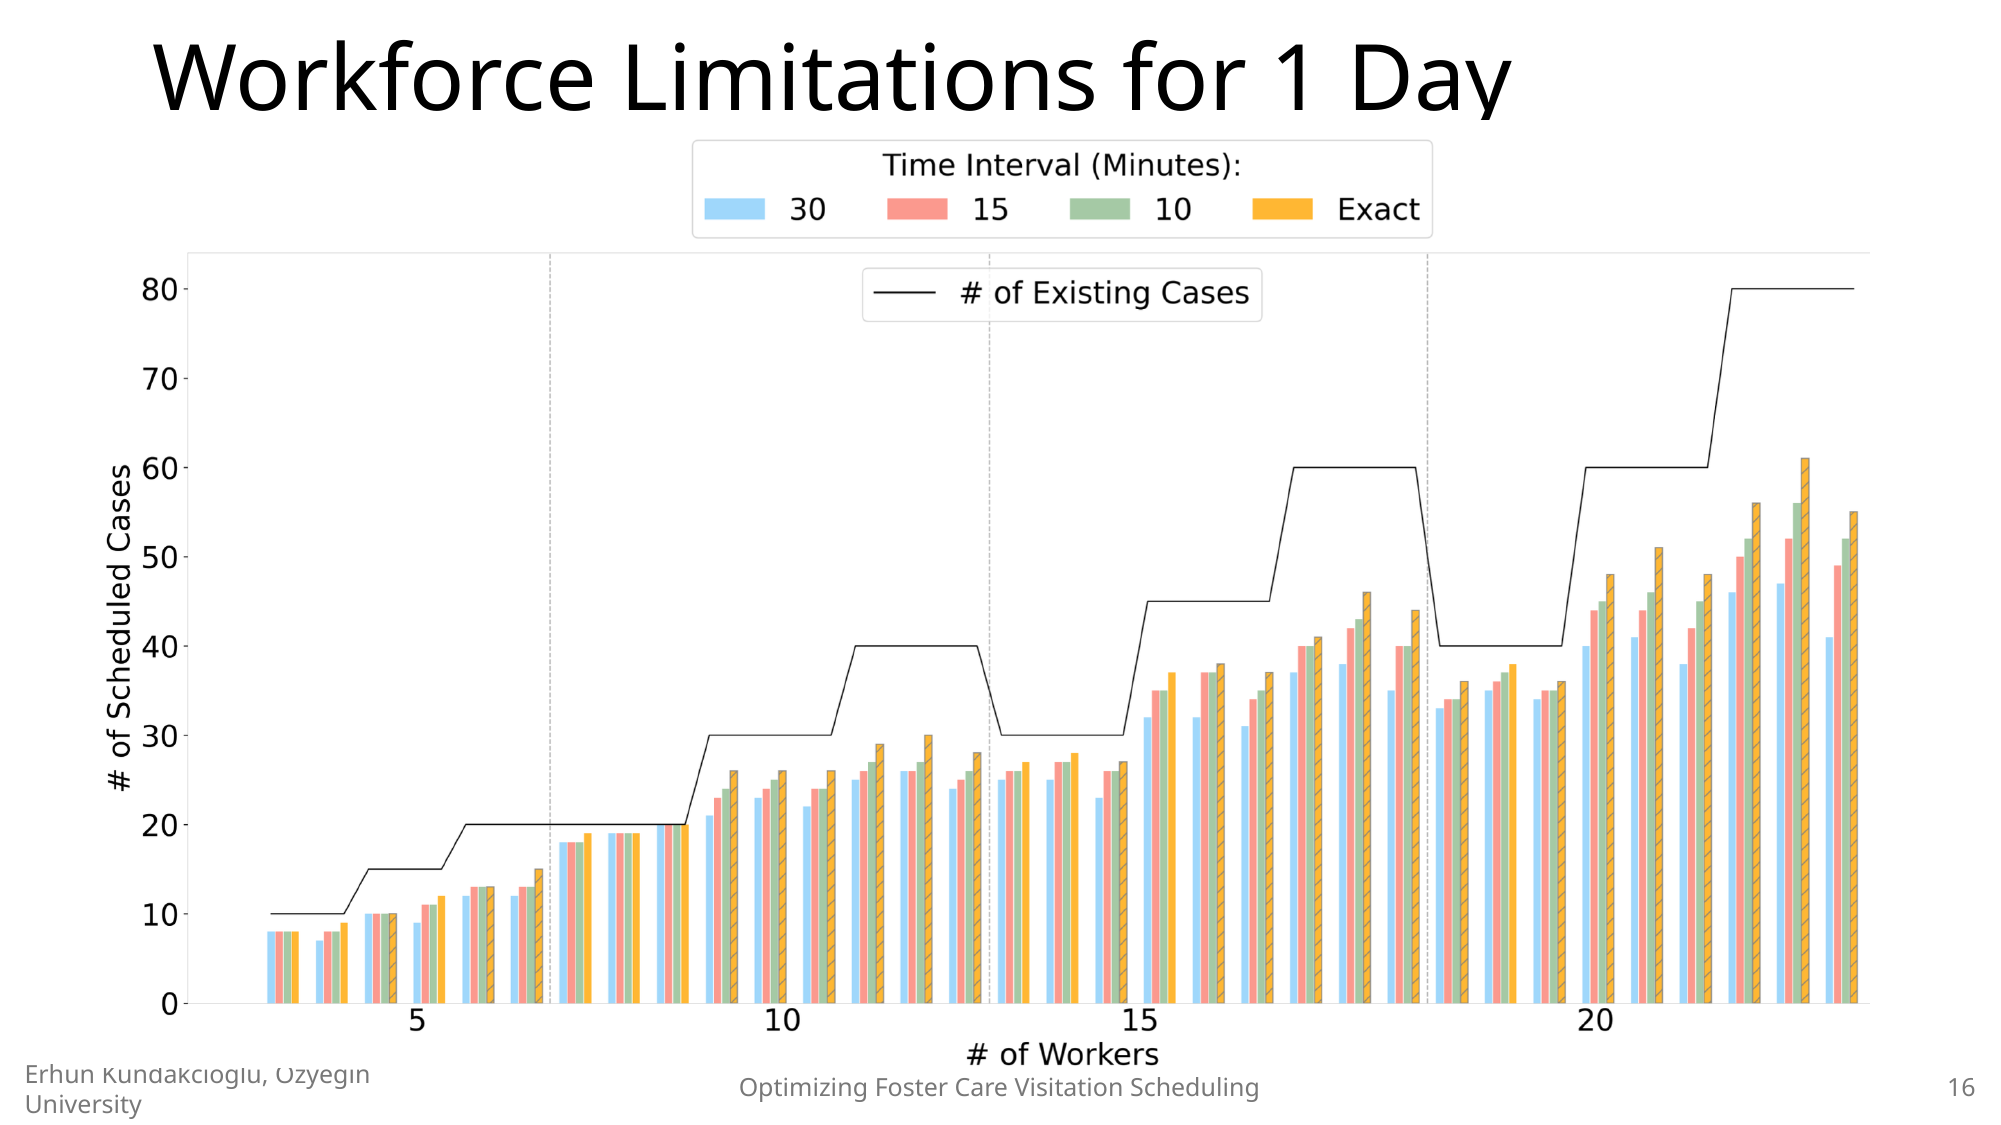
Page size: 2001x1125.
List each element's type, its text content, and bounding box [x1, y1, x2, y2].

slide_number 16 [1540, 1058, 1991, 1119]
slide_number Erhun Kundakcıoğlu, Özyeğin University [9, 1058, 509, 1119]
picture [97, 120, 1870, 1069]
title Workforce Limitations for 1 Day [137, 22, 1863, 120]
footer Optimizing Foster Care Visitation Scheduling [662, 1069, 1338, 1119]
